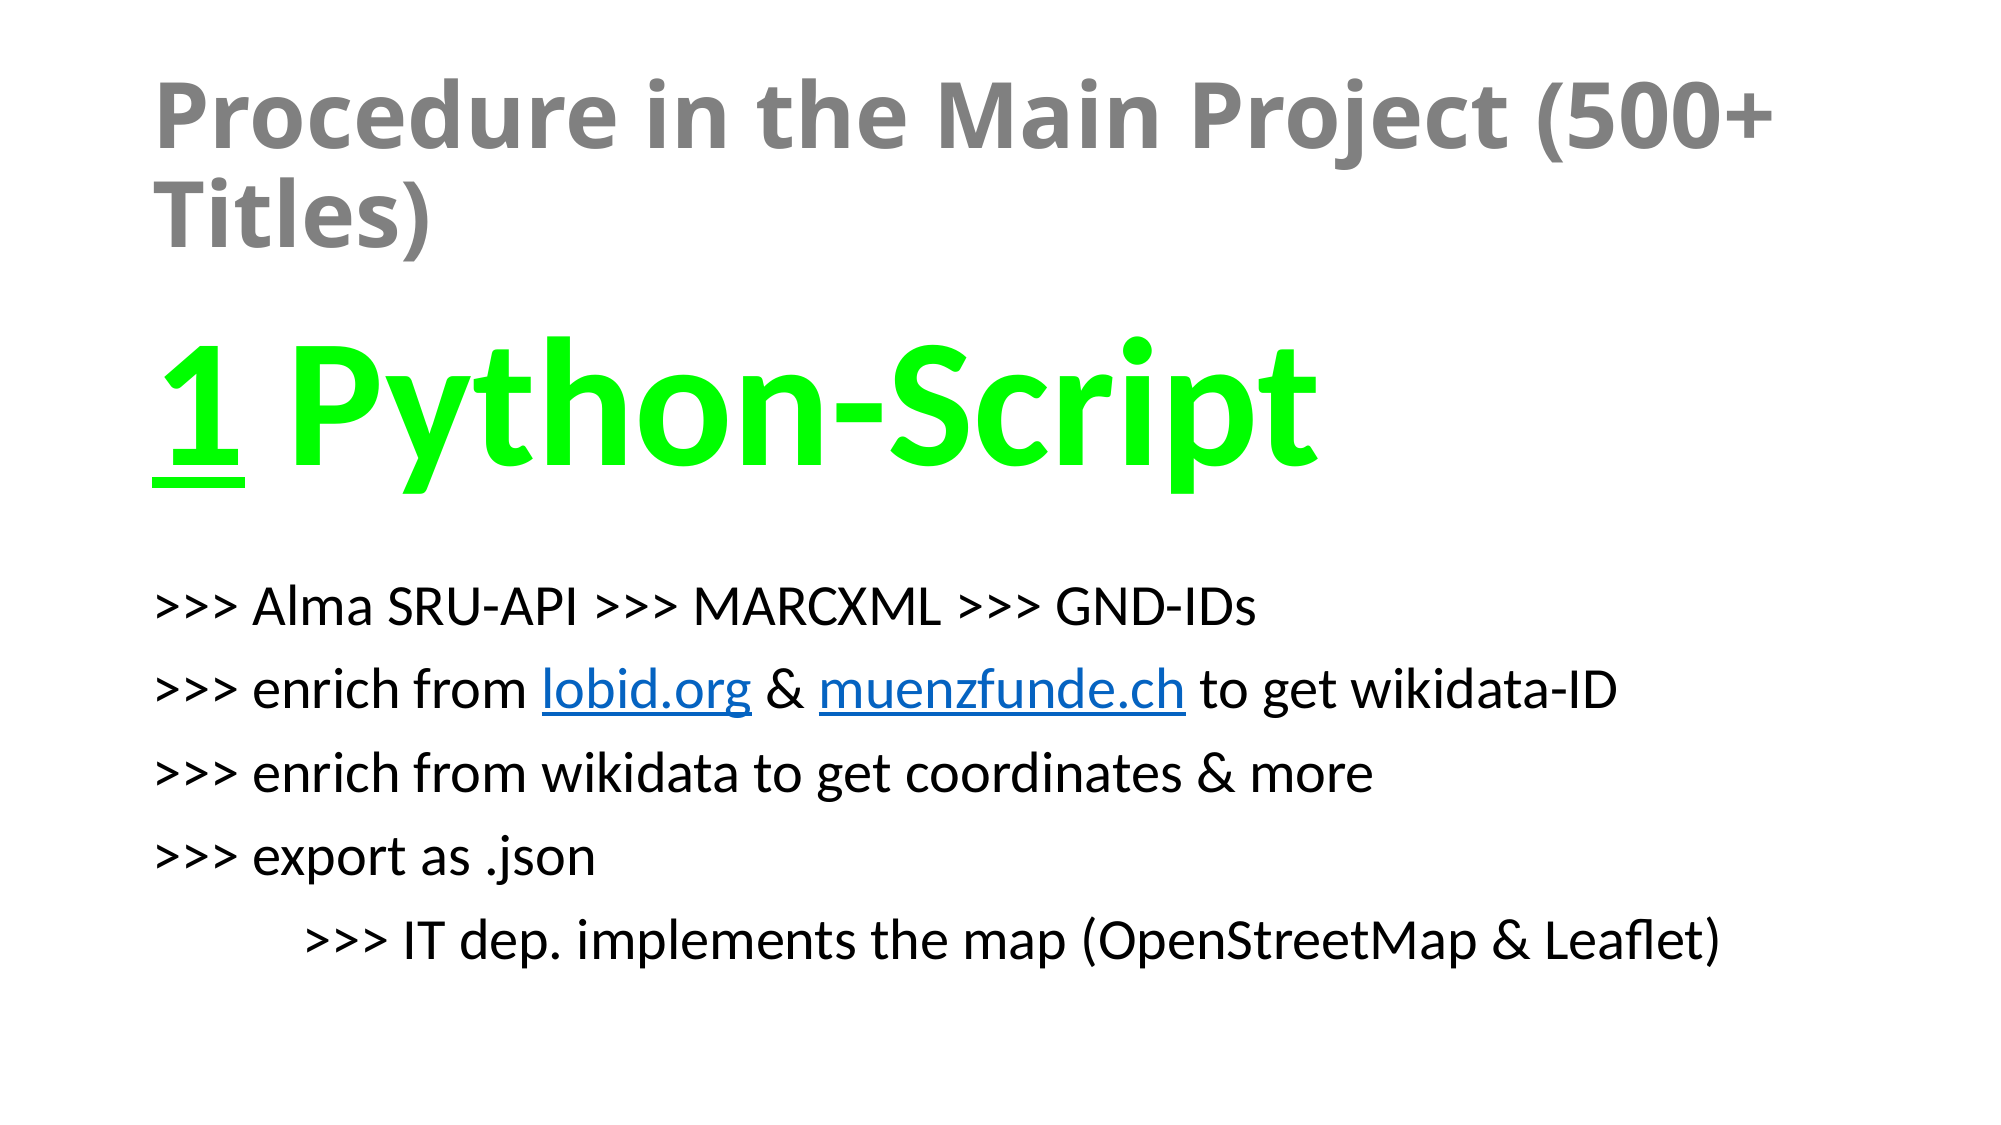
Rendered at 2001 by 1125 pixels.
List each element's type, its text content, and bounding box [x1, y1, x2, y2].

list 1 Python-Script >>> Alma SRU-API >>> MARCXML >>> GND-IDs >>> enrich from lobid.org & muenzfunde.ch to get wikidata-ID >>> enrich from wikidata to get coordinates & more >>> export as .json >>> IT dep. implements the map (OpenStreetMap & Leaflet) [137, 299, 1863, 1014]
title Procedure in the Main Project (500+ Titles) [137, 59, 1863, 278]
